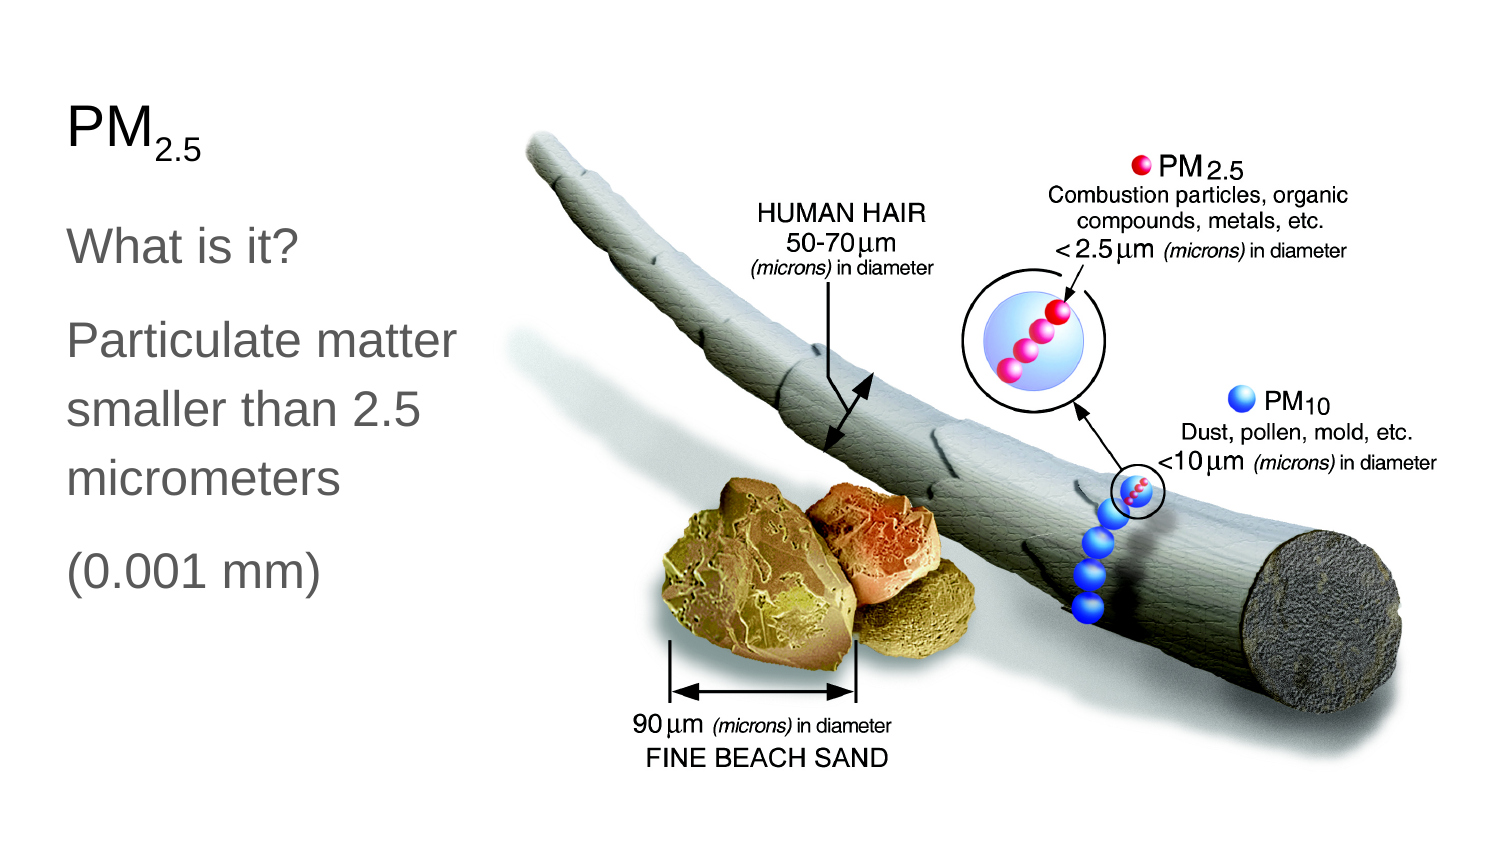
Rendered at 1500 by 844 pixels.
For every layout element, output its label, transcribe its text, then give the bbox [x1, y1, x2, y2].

picture [483, 96, 1491, 800]
list What is it? Particulate matter smaller than 2.5 micrometers (0.001 mm) [51, 189, 477, 750]
title PM2.5 [51, 72, 1449, 167]
